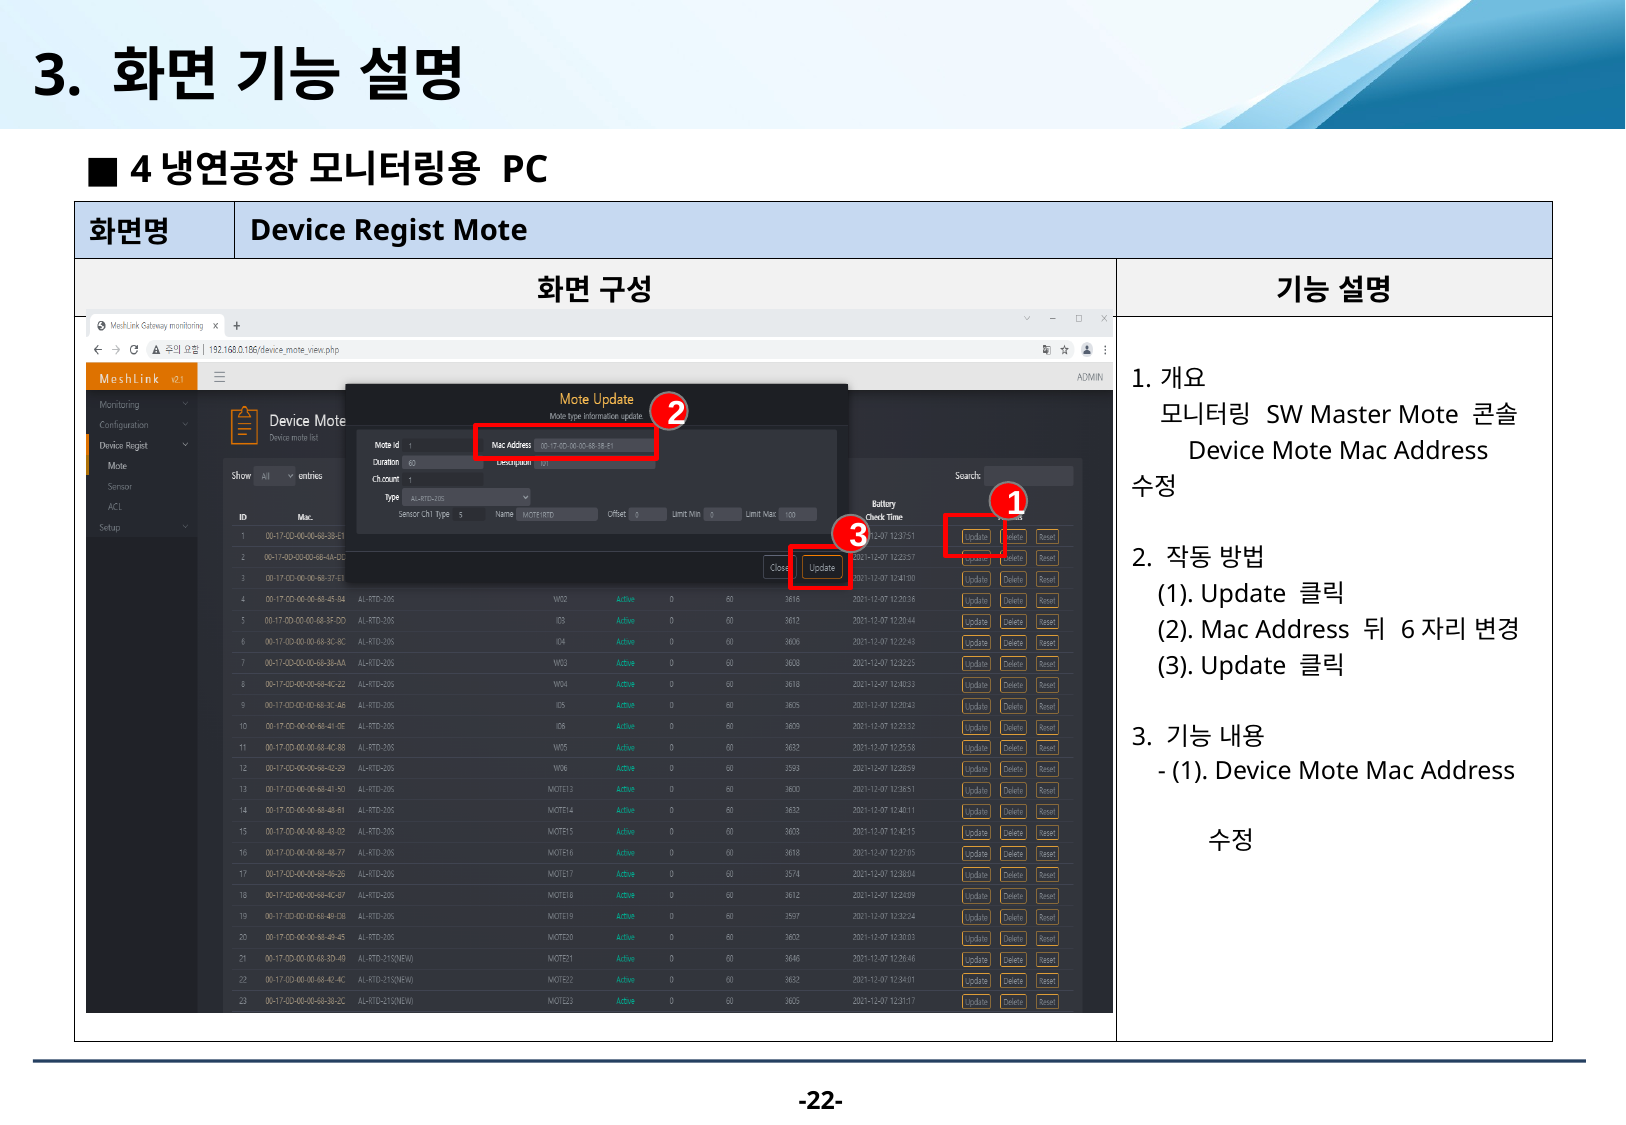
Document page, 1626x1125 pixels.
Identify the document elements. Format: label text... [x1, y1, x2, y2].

table_header 화면명 [75, 202, 234, 258]
picture [0, 0, 1626, 129]
title 3. 화면 기능 설명 [18, 30, 1285, 114]
picture [85, 309, 1113, 1013]
table_header Device Regist Mote [235, 202, 1552, 258]
table_cell 화면 구성 [75, 259, 1116, 316]
slide_number -21- [633, 1076, 1009, 1116]
table_cell 기능 설명 [1117, 259, 1552, 316]
table_cell [75, 317, 1116, 1041]
text_box ■ 4냉연공장 모니터링용 PC [70, 137, 574, 198]
table_cell 개요 모니터링 SW Master Mote 콘솔 Device Mote Mac Address 수정 2. 작동 방법 (1). Update 클릭 (2). Mac Address 뒤 6자리 변경 (3). Update 클릭 3. 기능 내용 - (1). Device Mote Mac Address 수정 [1117, 317, 1552, 1041]
